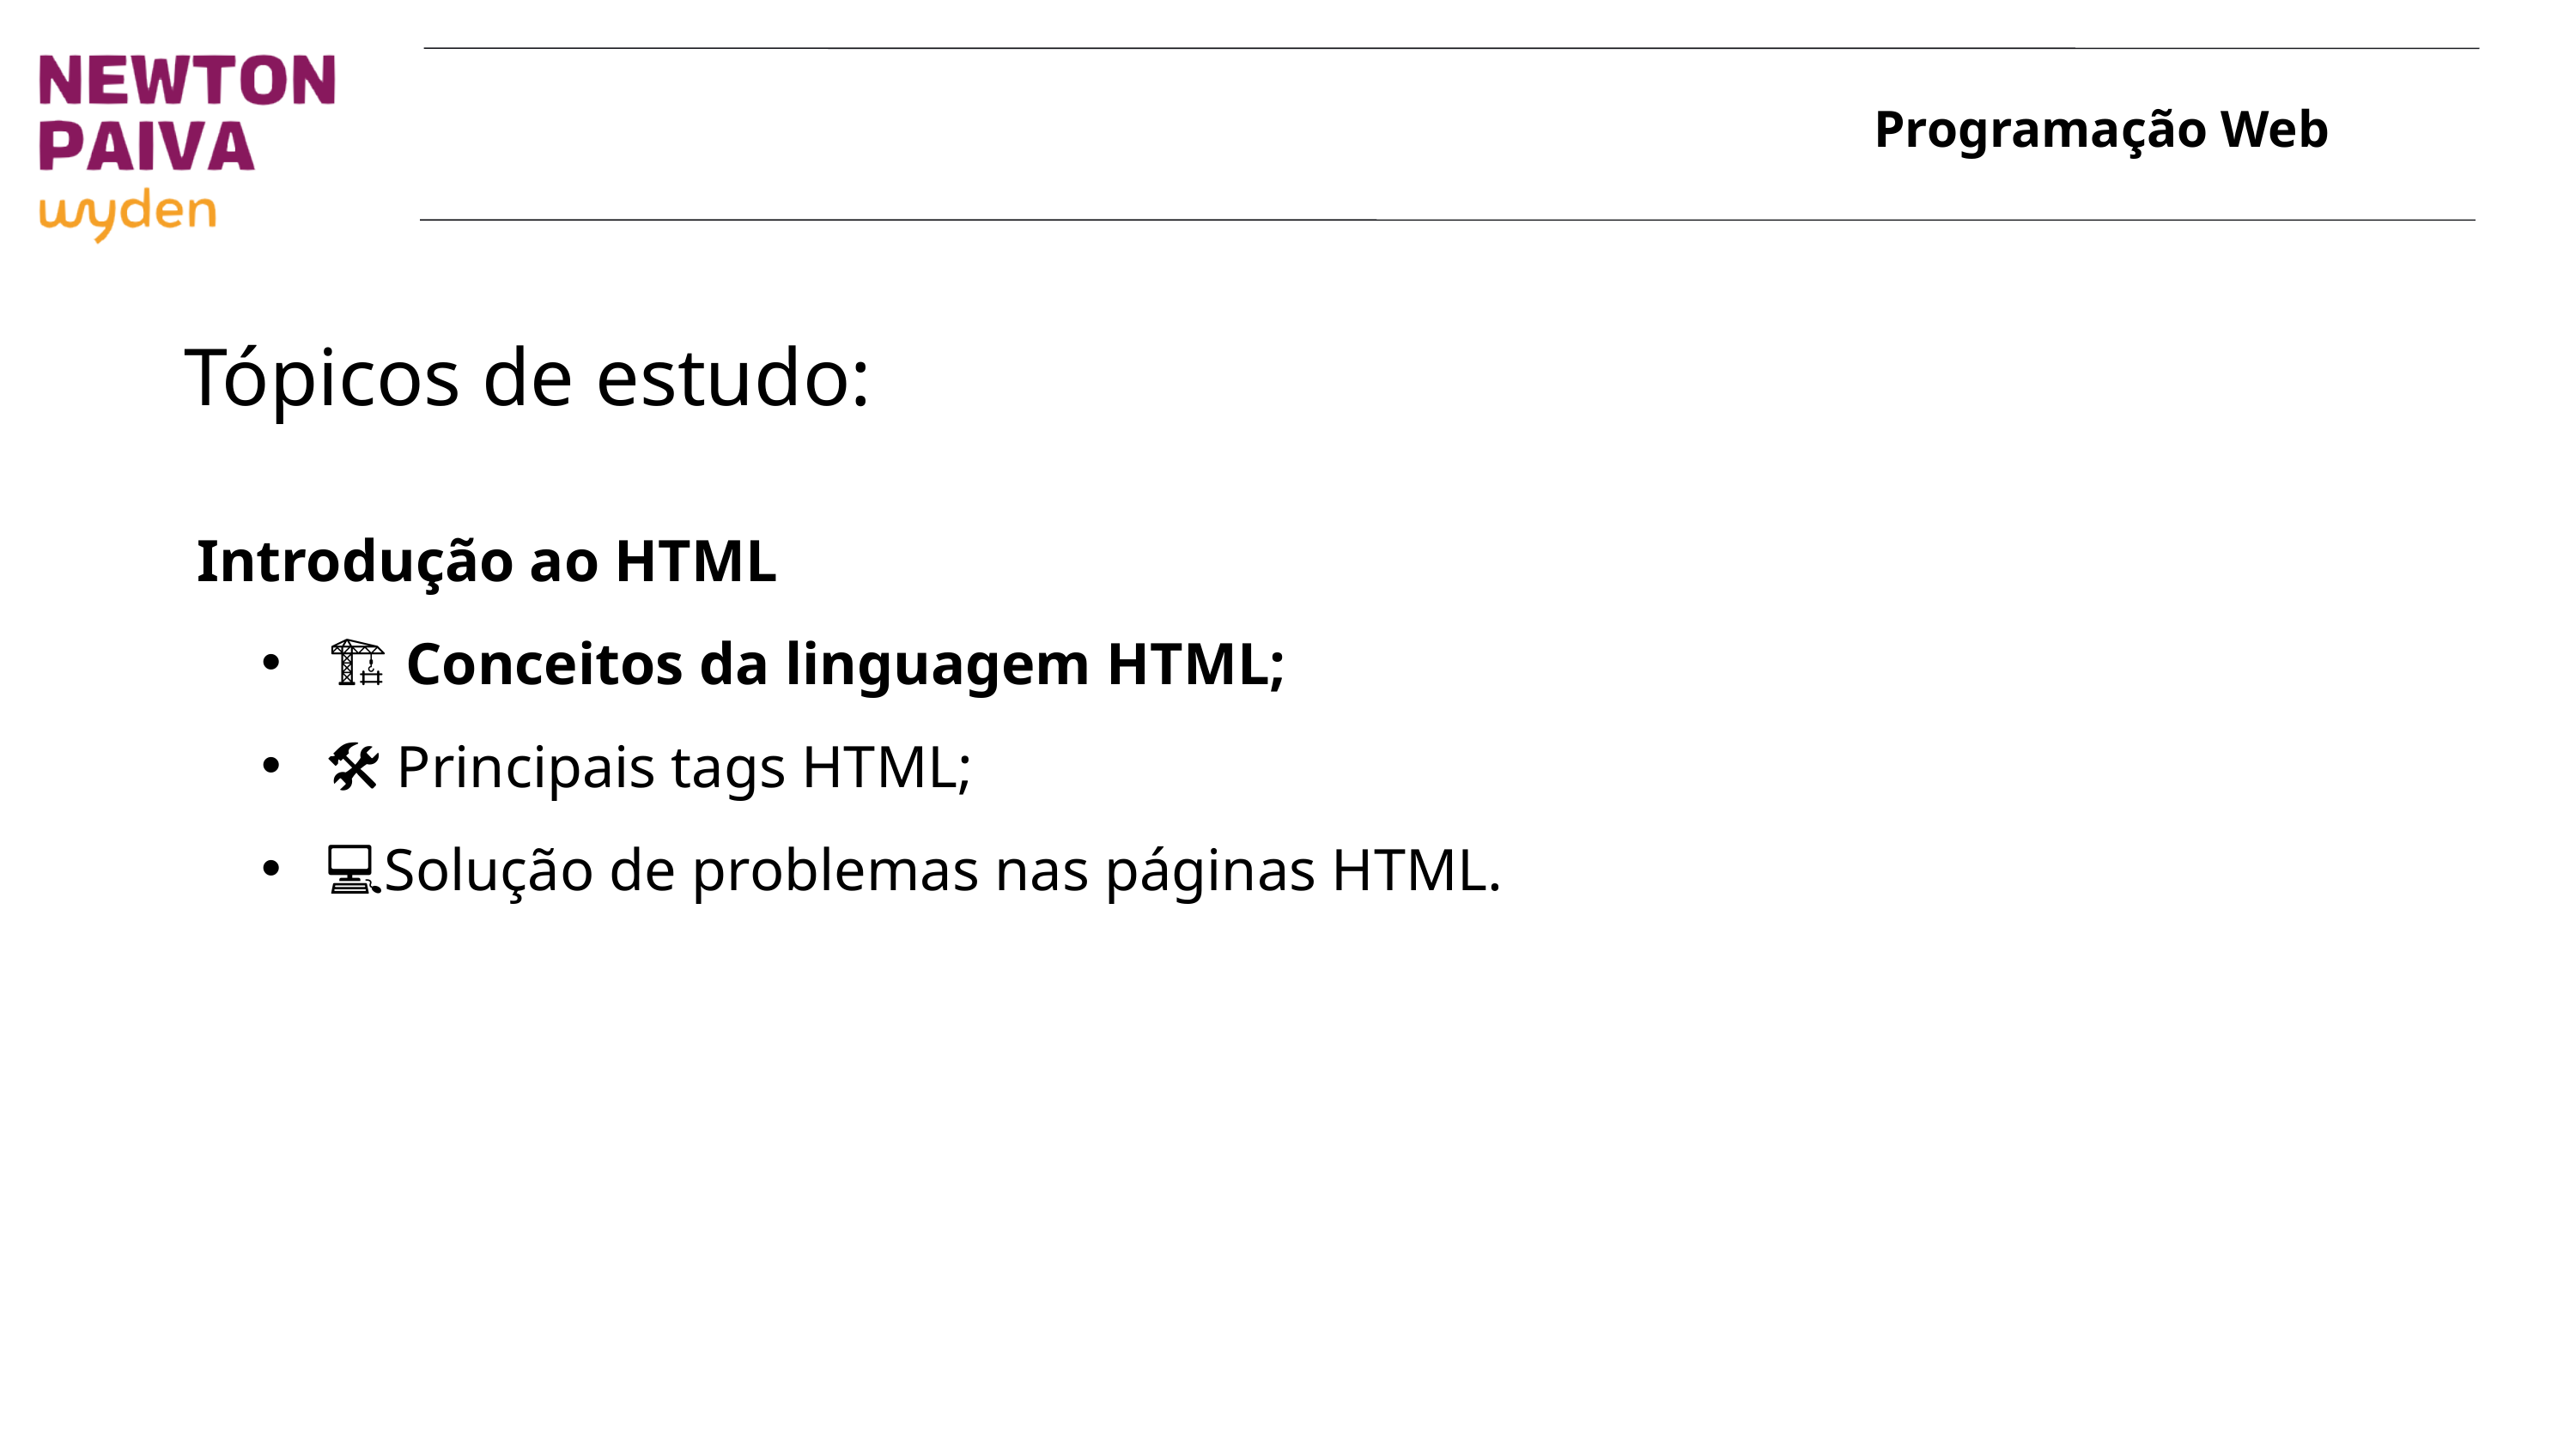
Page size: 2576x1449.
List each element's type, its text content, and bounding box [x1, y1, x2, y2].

text_box Tópicos de estudo: [184, 327, 1833, 422]
picture [0, 0, 368, 276]
text_box Introdução ao HTML 🏗️ Conceitos da linguagem HTML; 🛠️ Principais tags HTML; 💻Solução de problemas nas páginas HTML. [184, 483, 1701, 908]
